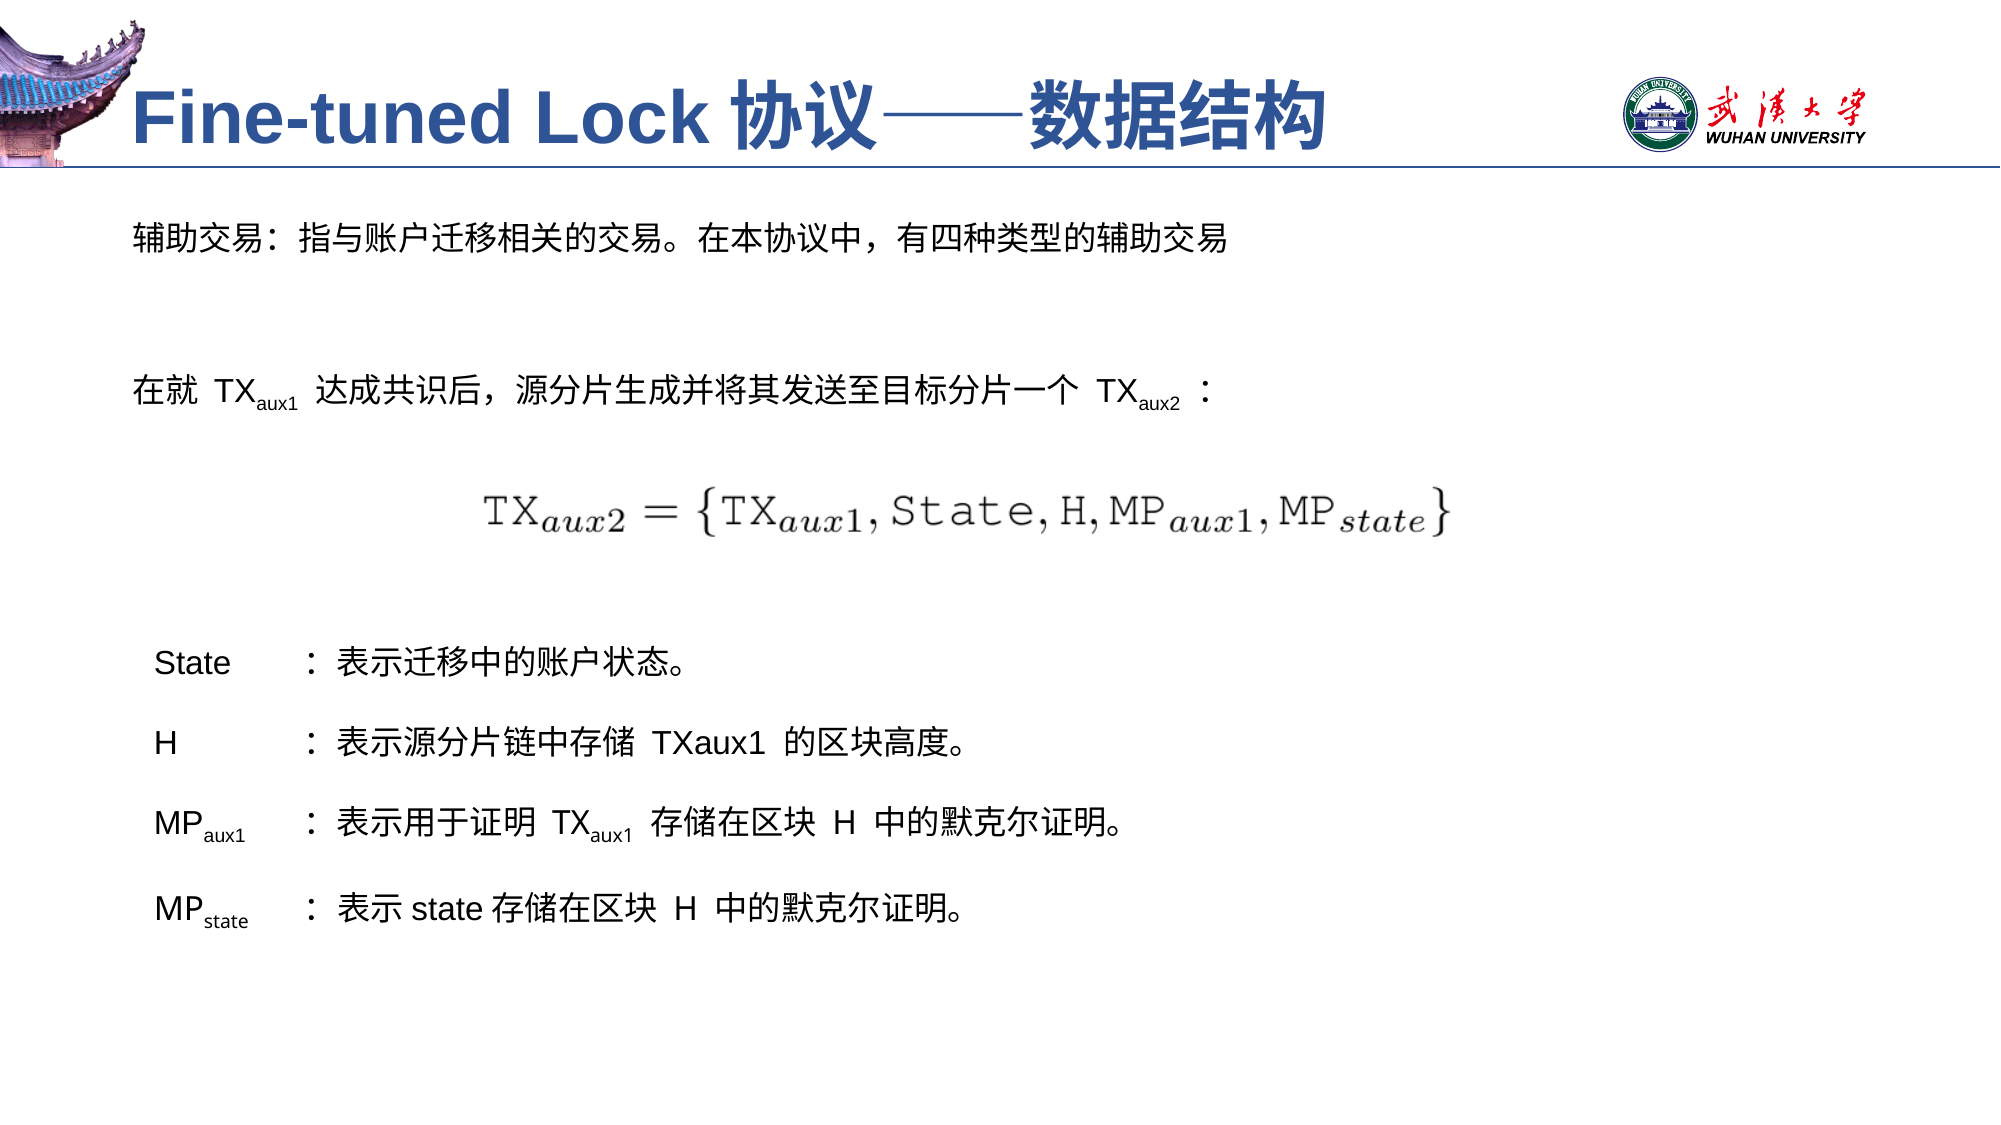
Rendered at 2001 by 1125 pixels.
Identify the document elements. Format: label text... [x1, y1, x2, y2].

text_box 在就 TXaux1 达成共识后，源分片生成并将其发送至目标分片一个 TXaux2 ： [117, 361, 1505, 422]
picture [435, 462, 1454, 563]
text_box 辅助交易：指与账户迁移相关的交易。在本协议中，有四种类型的辅助交易 [117, 210, 1454, 265]
title Fine-tuned Lock协议——数据结构 [131, 64, 1604, 174]
picture [0, 9, 158, 167]
text_box State ：表示迁移中的账户状态。 H ：表示源分片链中存储 TXaux1 的区块高度。 MPaux1 ：表示用于证明 TXaux1 存储在区块 H 中的默克尔证明。 MPstate ：表示state存储在区块 H 中的默克尔证明。 [139, 594, 1789, 1087]
